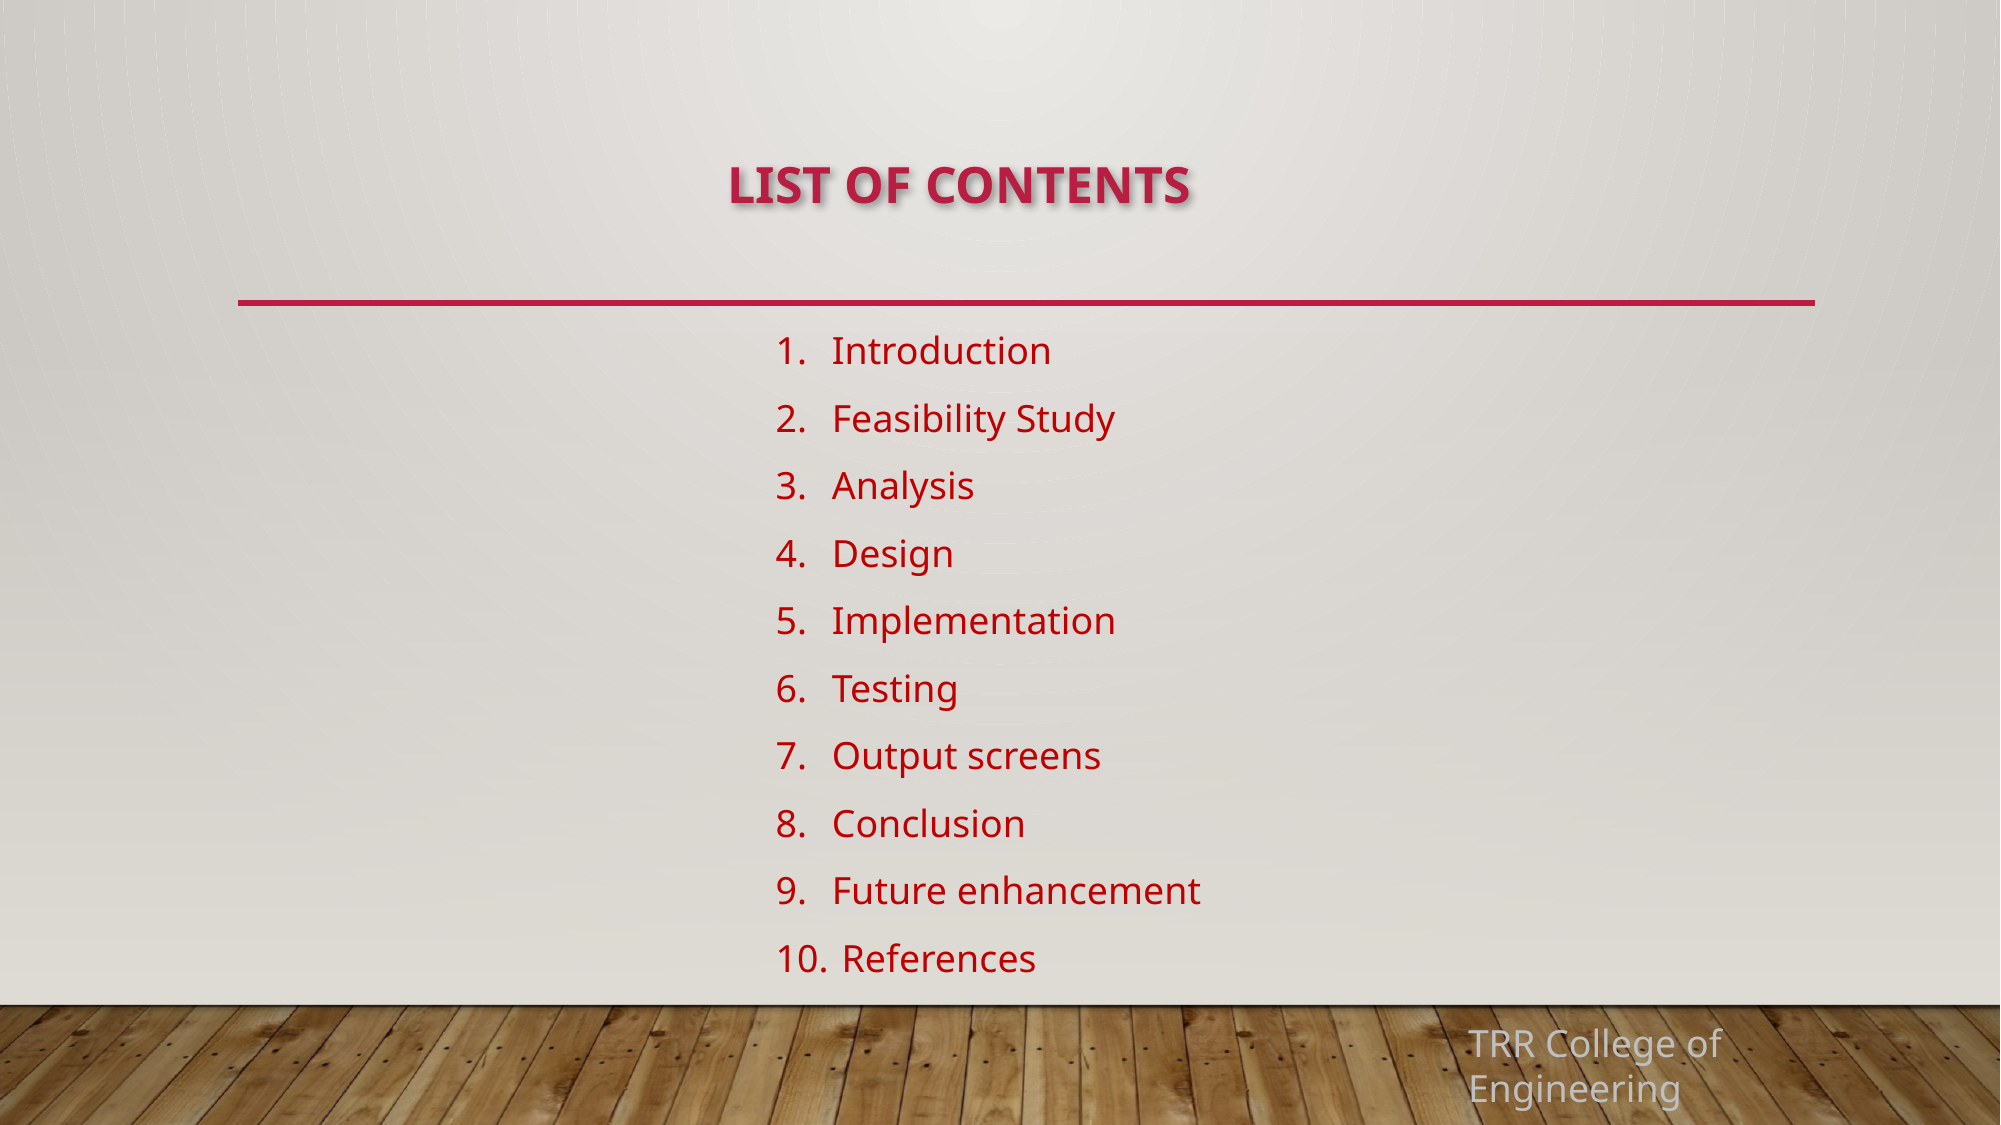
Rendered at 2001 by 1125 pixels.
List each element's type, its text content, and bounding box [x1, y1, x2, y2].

picture [0, 1005, 2000, 1125]
text_box Introduction Feasibility Study Analysis Design Implementation Testing Output screens Conclusion Future enhancement References [760, 297, 1240, 1055]
text_box TRR College of Engineering [1453, 1012, 1929, 1118]
text_box LIST OF CONTENTS [679, 146, 1240, 222]
